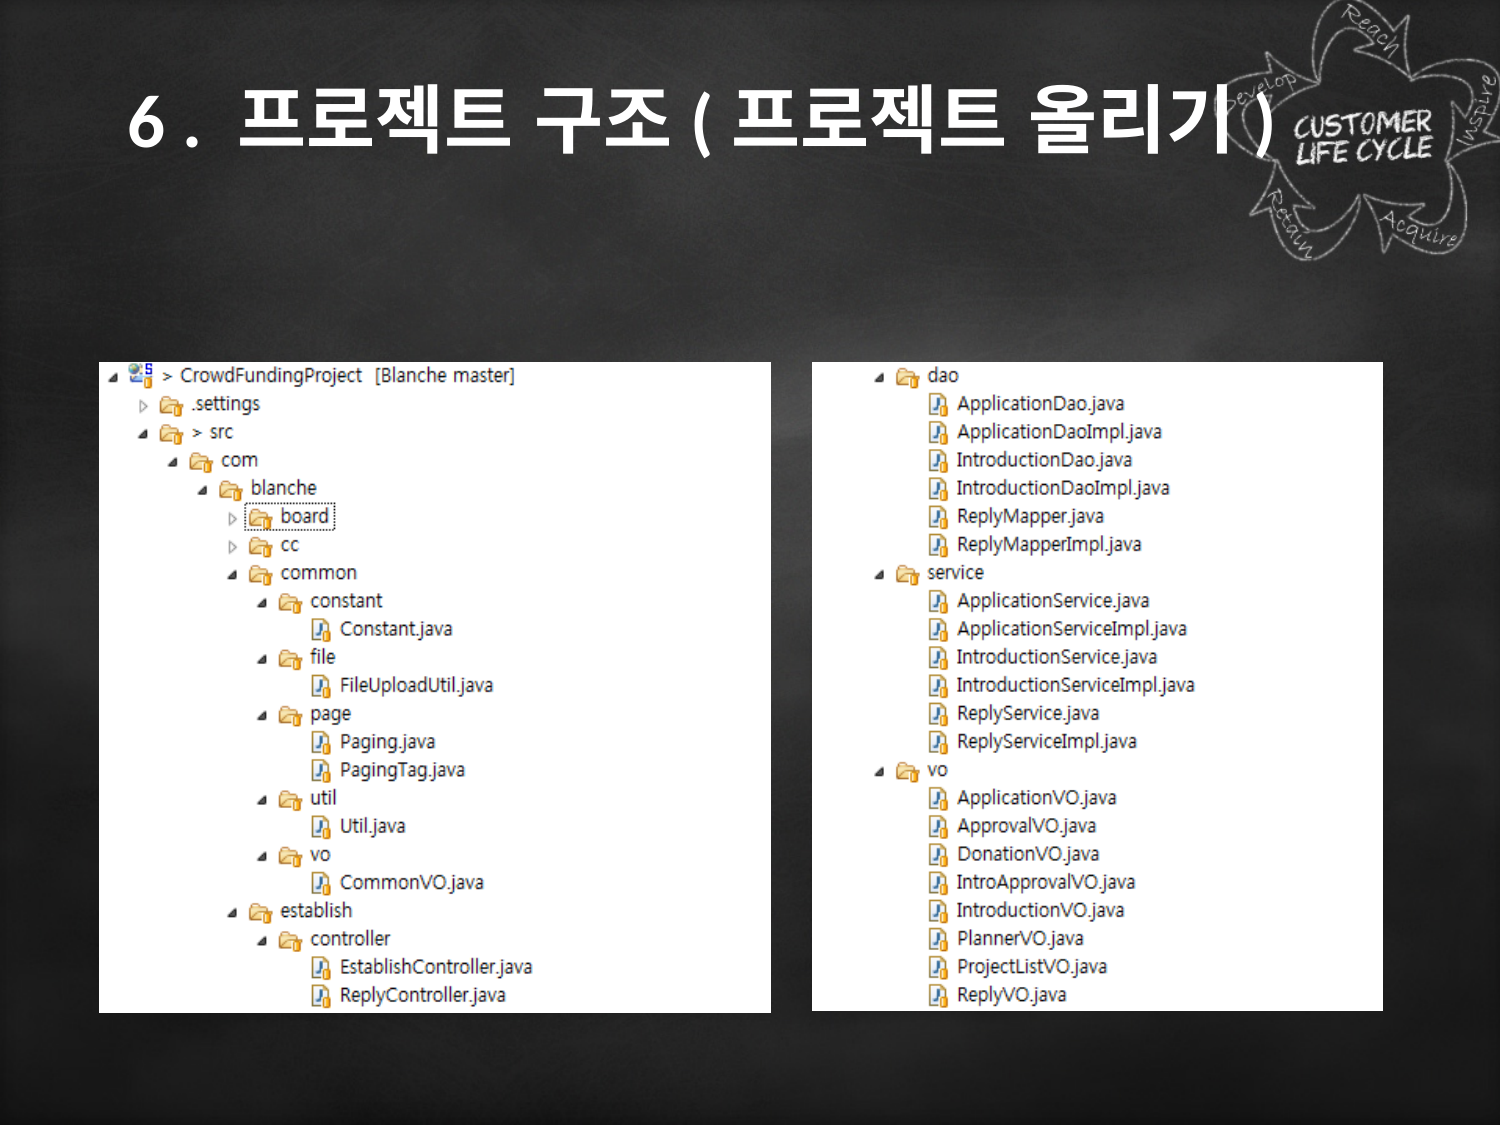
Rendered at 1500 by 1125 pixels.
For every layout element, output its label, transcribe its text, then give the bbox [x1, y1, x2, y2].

picture [0, 0, 1500, 1125]
title 6 . 프로젝트 구조(프로젝트 올리기) [112, 24, 1388, 212]
